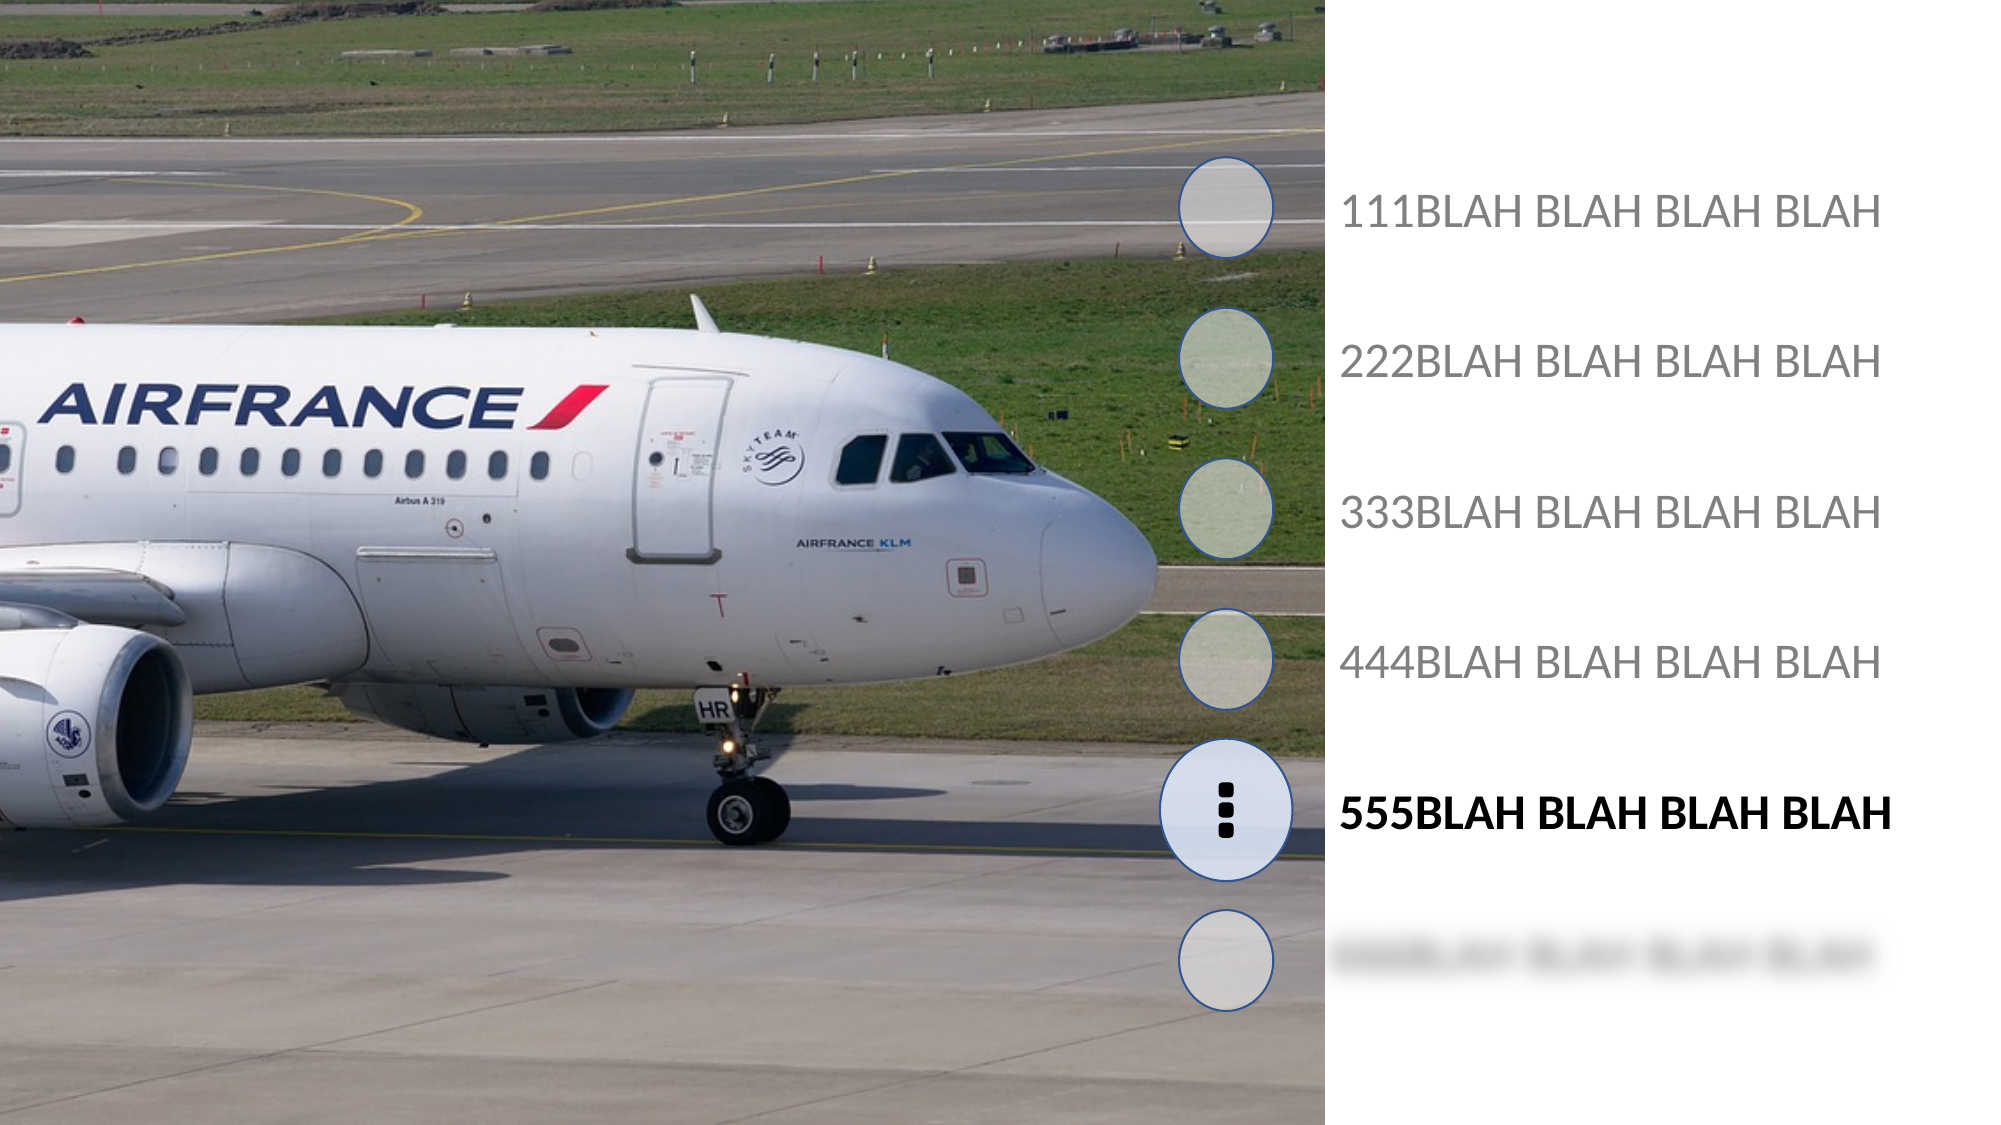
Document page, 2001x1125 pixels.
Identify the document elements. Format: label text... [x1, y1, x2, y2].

text_box 222BLAH BLAH BLAH BLAH [1325, 320, 1918, 396]
text_box 444BLAH BLAH BLAH BLAH [1325, 621, 1918, 697]
picture [0, 0, 1911, 1125]
text_box 333BLAH BLAH BLAH BLAH [1325, 470, 1918, 546]
text_box 555BLAH BLAH BLAH BLAH [1325, 772, 1918, 847]
text_box 111BLAH BLAH BLAH BLAH [1325, 169, 1918, 245]
